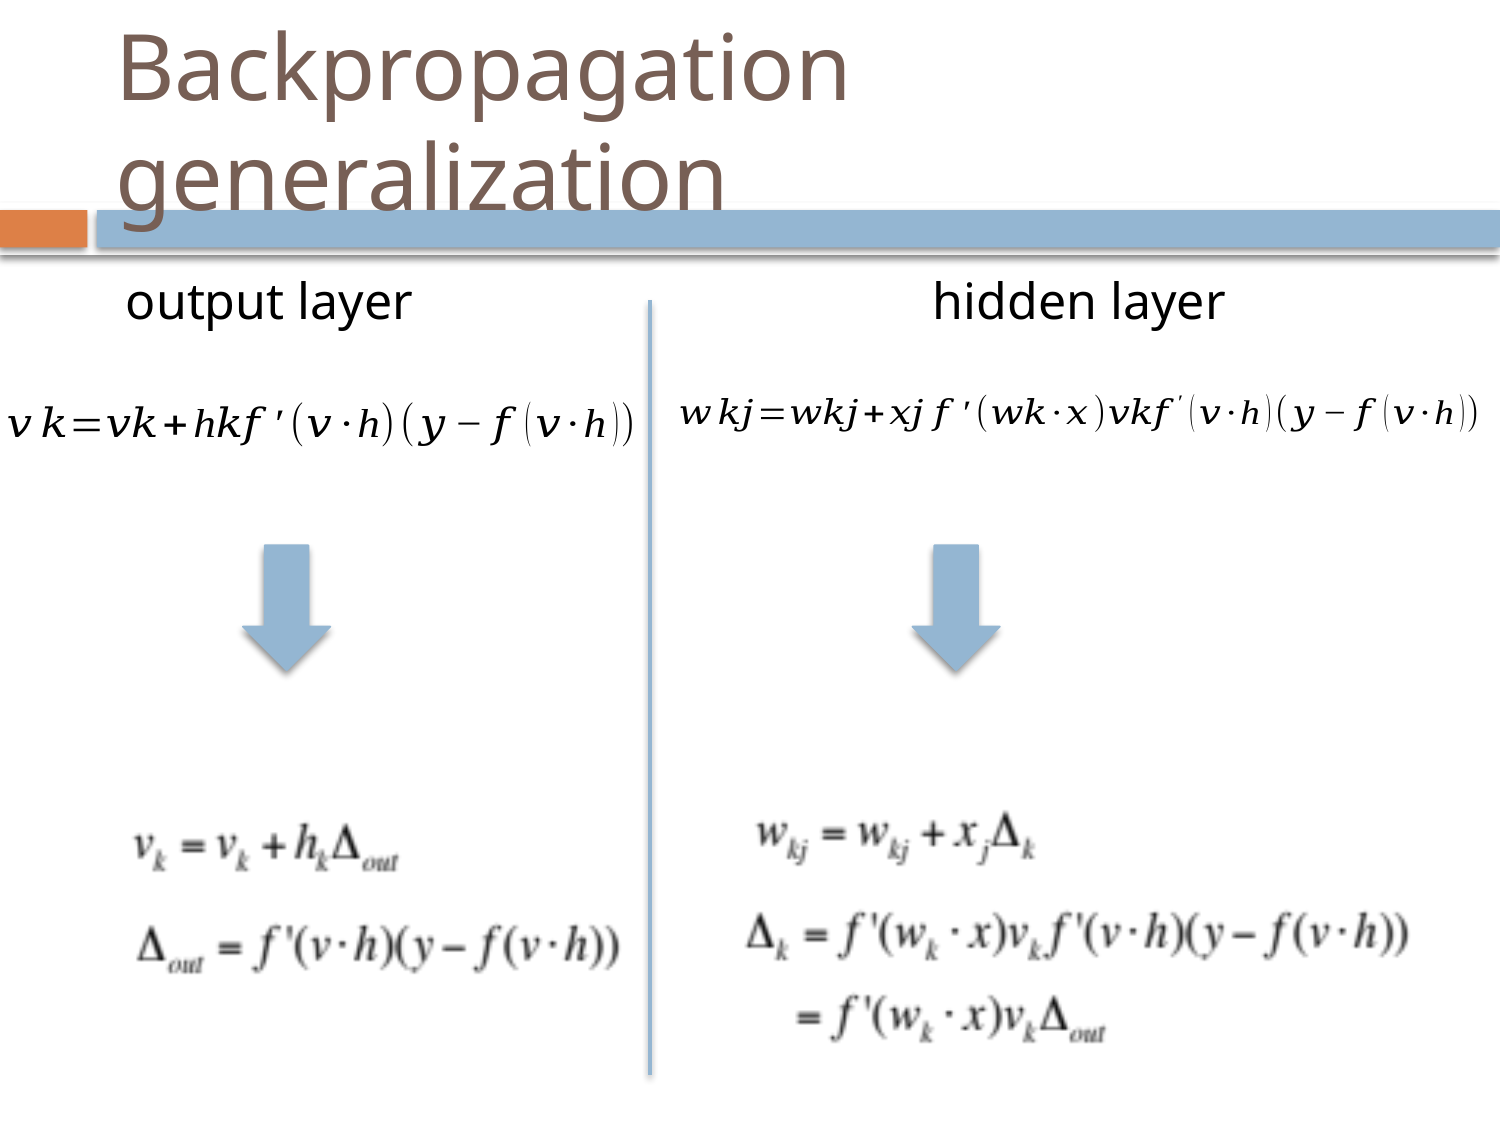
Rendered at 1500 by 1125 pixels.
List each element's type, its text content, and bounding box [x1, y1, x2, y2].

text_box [131, 914, 622, 981]
title Backpropagation generalization [100, 37, 1438, 200]
text_box [242, 544, 332, 671]
text_box output layer [111, 262, 429, 338]
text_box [791, 984, 1112, 1051]
text_box hidden layer [917, 262, 1241, 337]
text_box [739, 901, 1411, 968]
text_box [127, 812, 406, 879]
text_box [749, 799, 1040, 870]
text_box [911, 544, 1001, 671]
